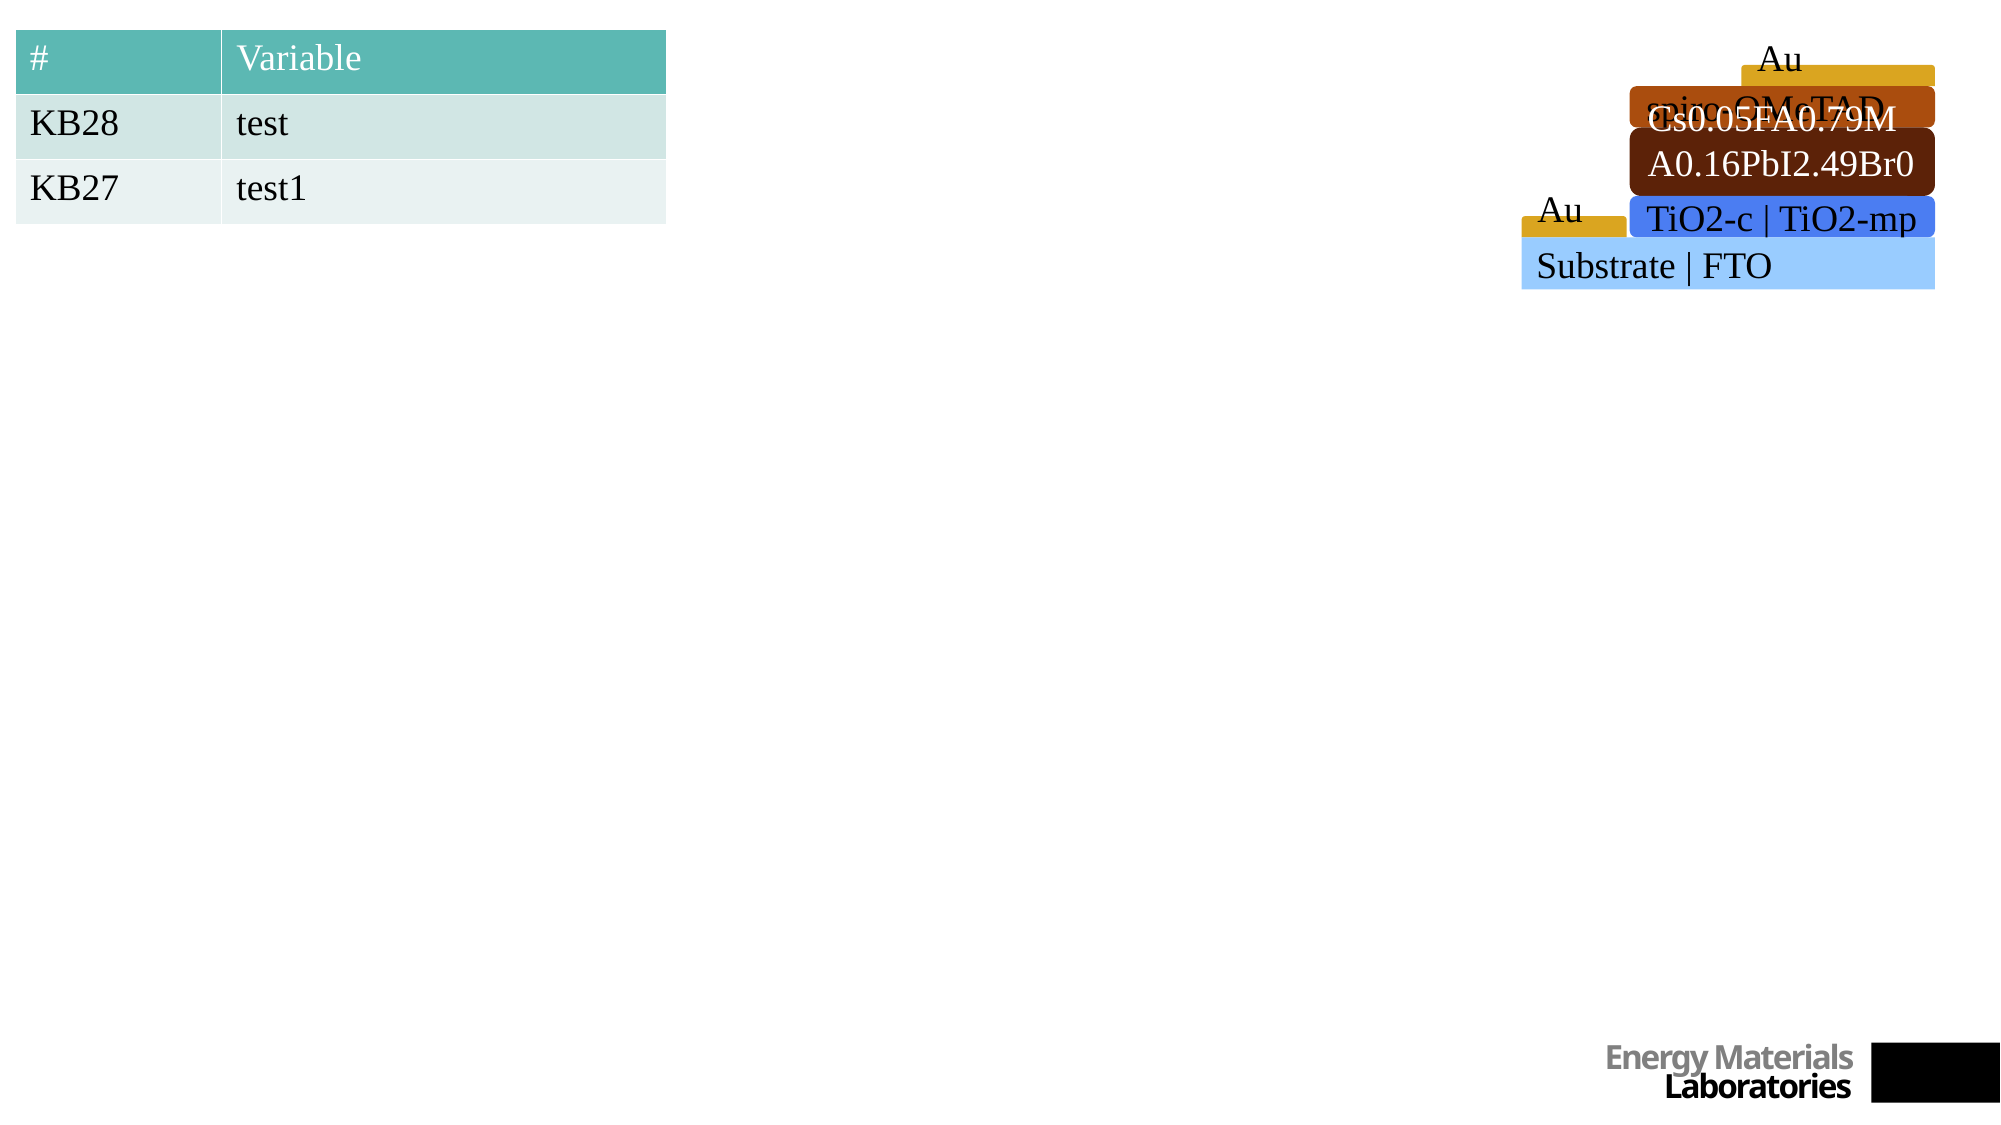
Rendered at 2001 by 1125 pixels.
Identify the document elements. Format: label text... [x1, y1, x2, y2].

table_cell KB28 [16, 95, 221, 159]
text_box Au [1521, 215, 1628, 237]
text_box Au [1740, 64, 1936, 87]
table_cell test1 [222, 160, 666, 224]
text_box spiro-OMeTAD [1629, 85, 1936, 128]
table_header # [16, 30, 221, 94]
text_box Substrate | FTO [1521, 237, 1935, 290]
table_header Variable [222, 30, 666, 94]
table_cell KB27 [16, 160, 221, 224]
text_box TiO2-c | TiO2-mp [1629, 195, 1936, 237]
table_cell test [222, 95, 666, 159]
text_box Cs0.05FA0.79MA0.16PbI2.49Br0.51 [1629, 126, 1936, 195]
